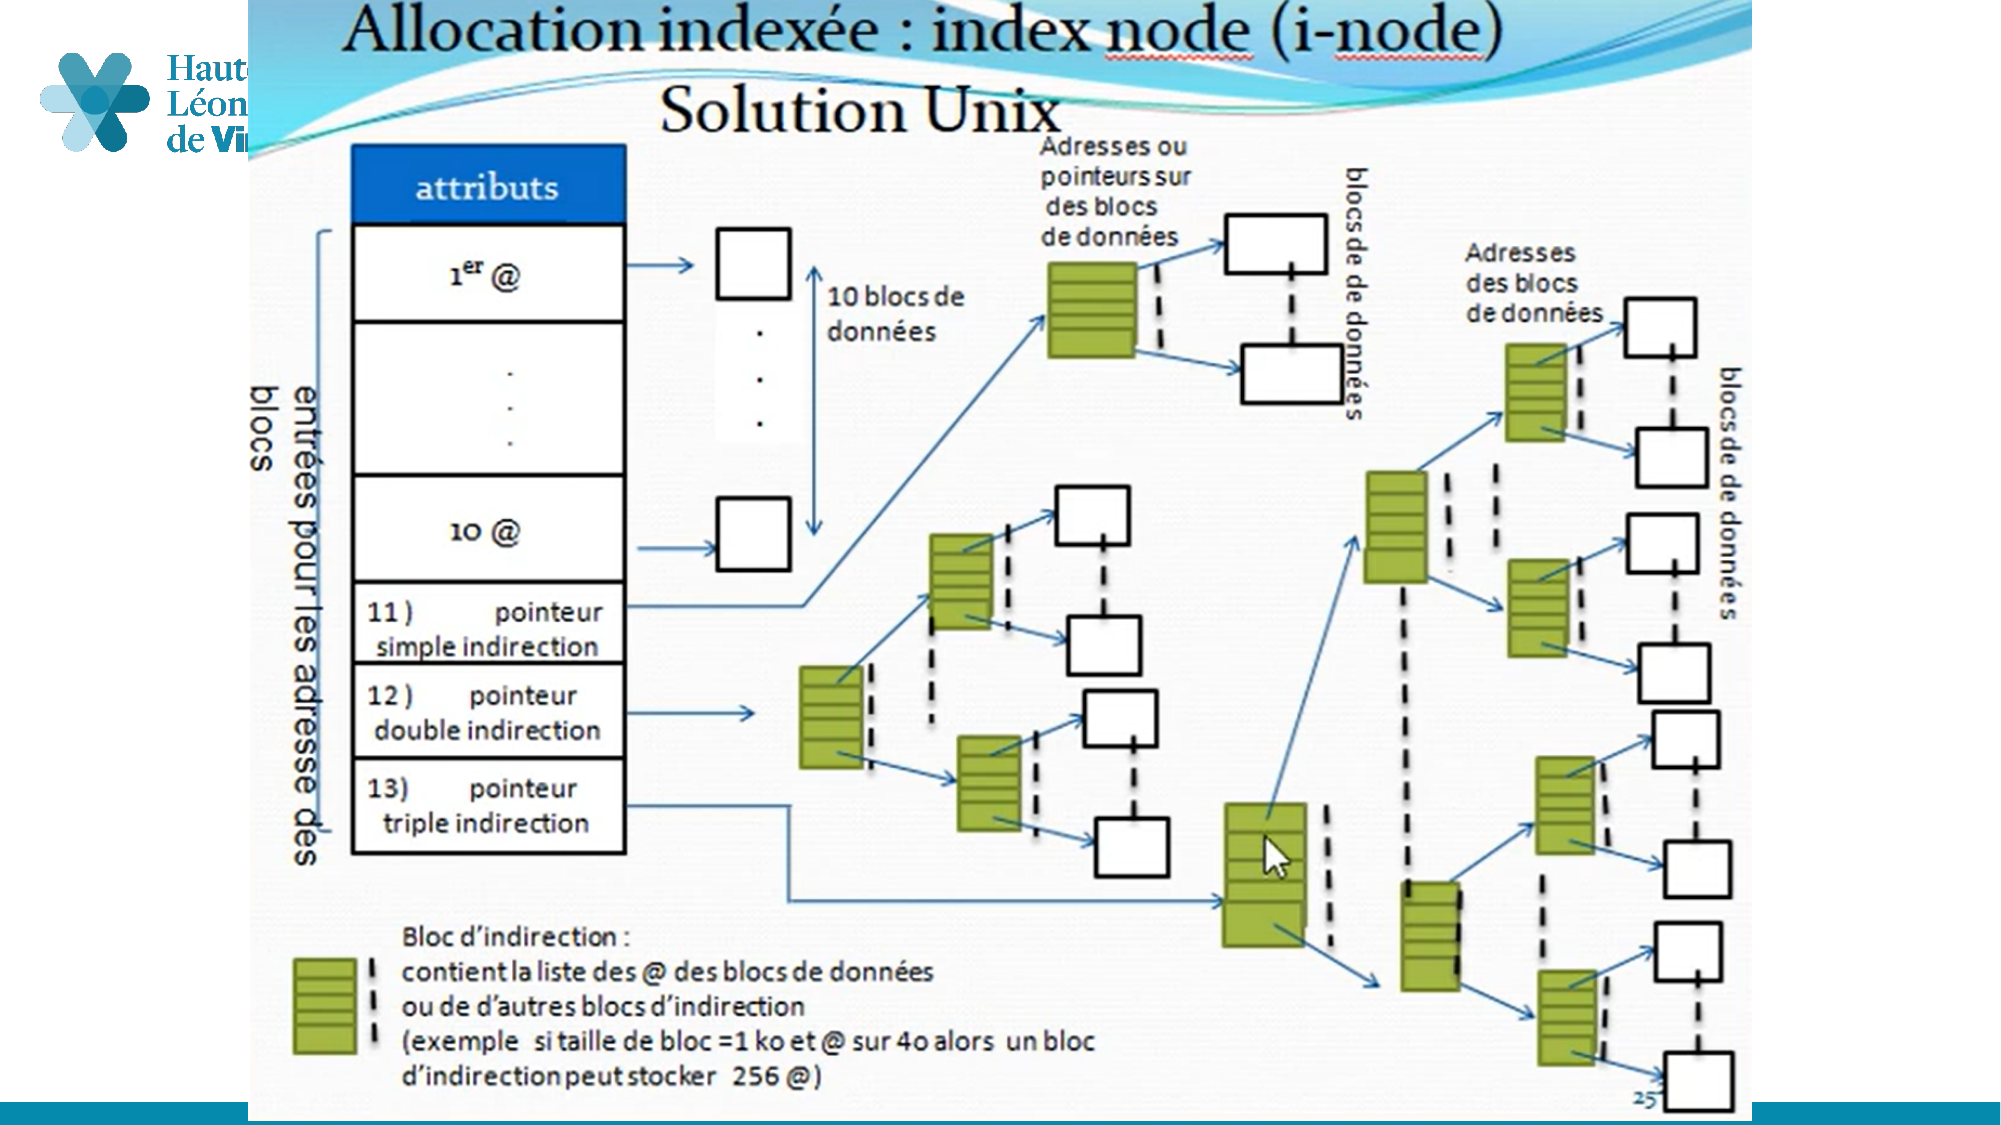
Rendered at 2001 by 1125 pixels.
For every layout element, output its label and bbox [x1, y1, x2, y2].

picture [15, 0, 1752, 1120]
